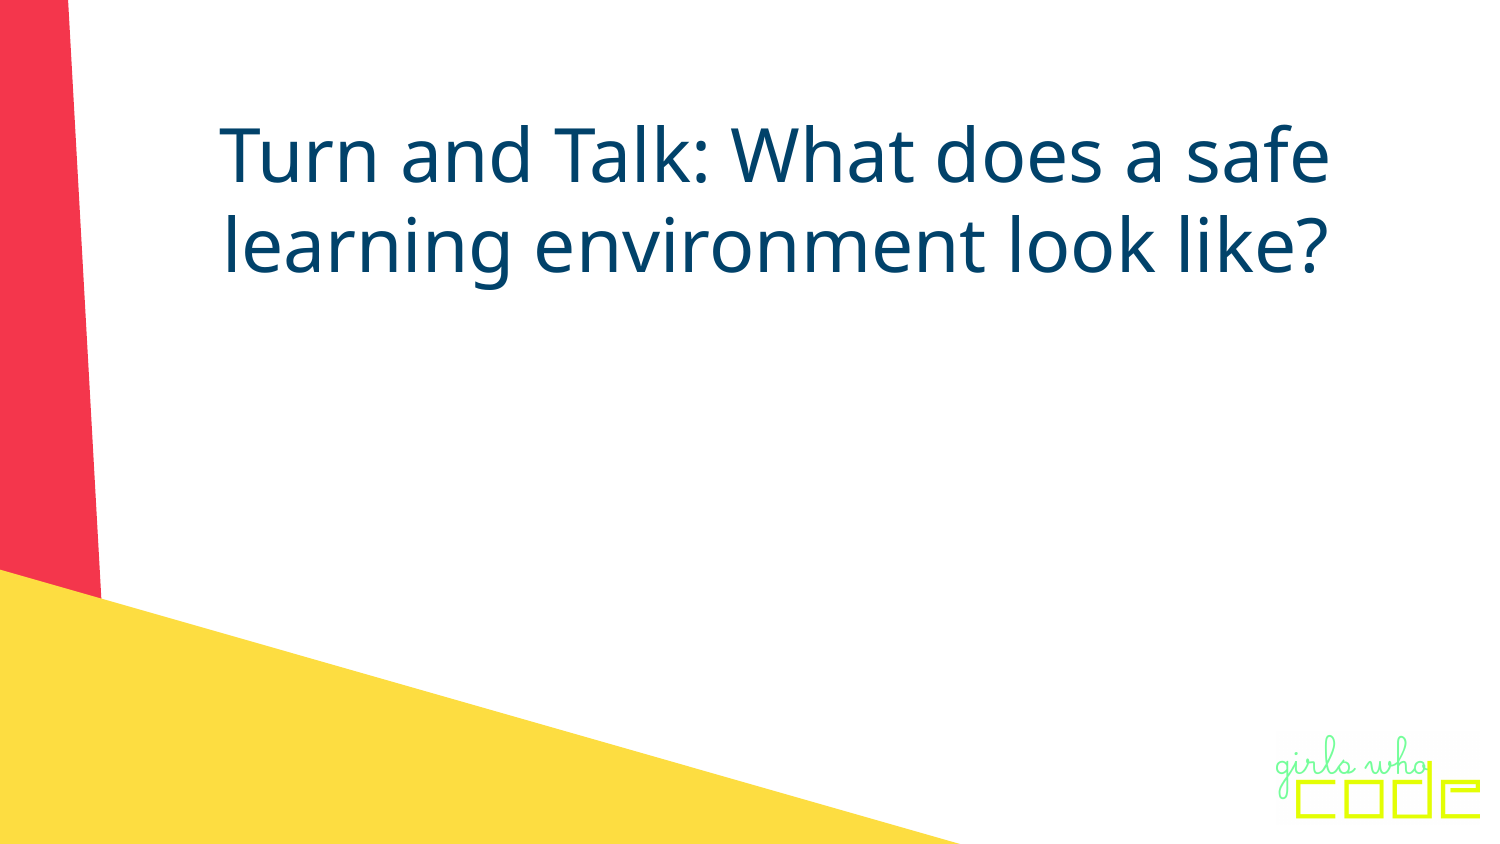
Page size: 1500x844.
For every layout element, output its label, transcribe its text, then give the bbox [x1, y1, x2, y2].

text_box [0, 0, 102, 598]
text_box [0, 569, 961, 844]
text_box Turn and Talk: What does a safe learning environment look like? [120, 92, 1431, 561]
picture [1276, 730, 1480, 826]
